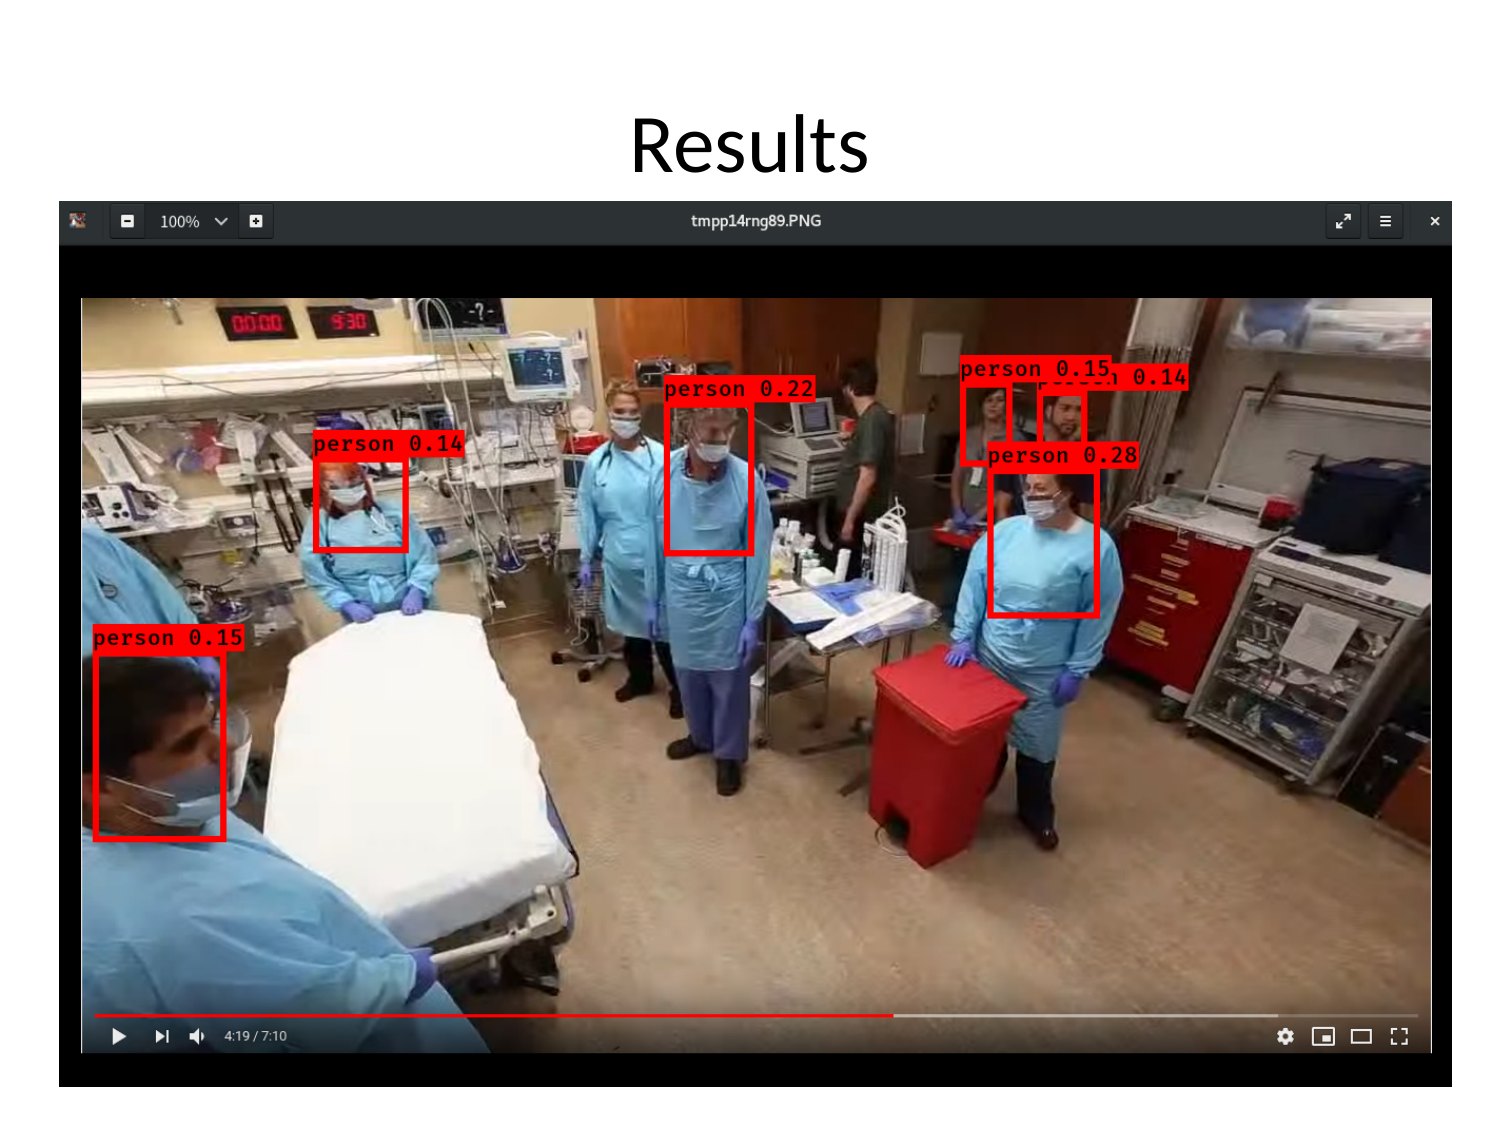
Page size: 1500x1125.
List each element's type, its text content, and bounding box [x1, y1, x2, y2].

picture [58, 201, 1452, 1087]
text_box Results [75, 45, 1425, 200]
